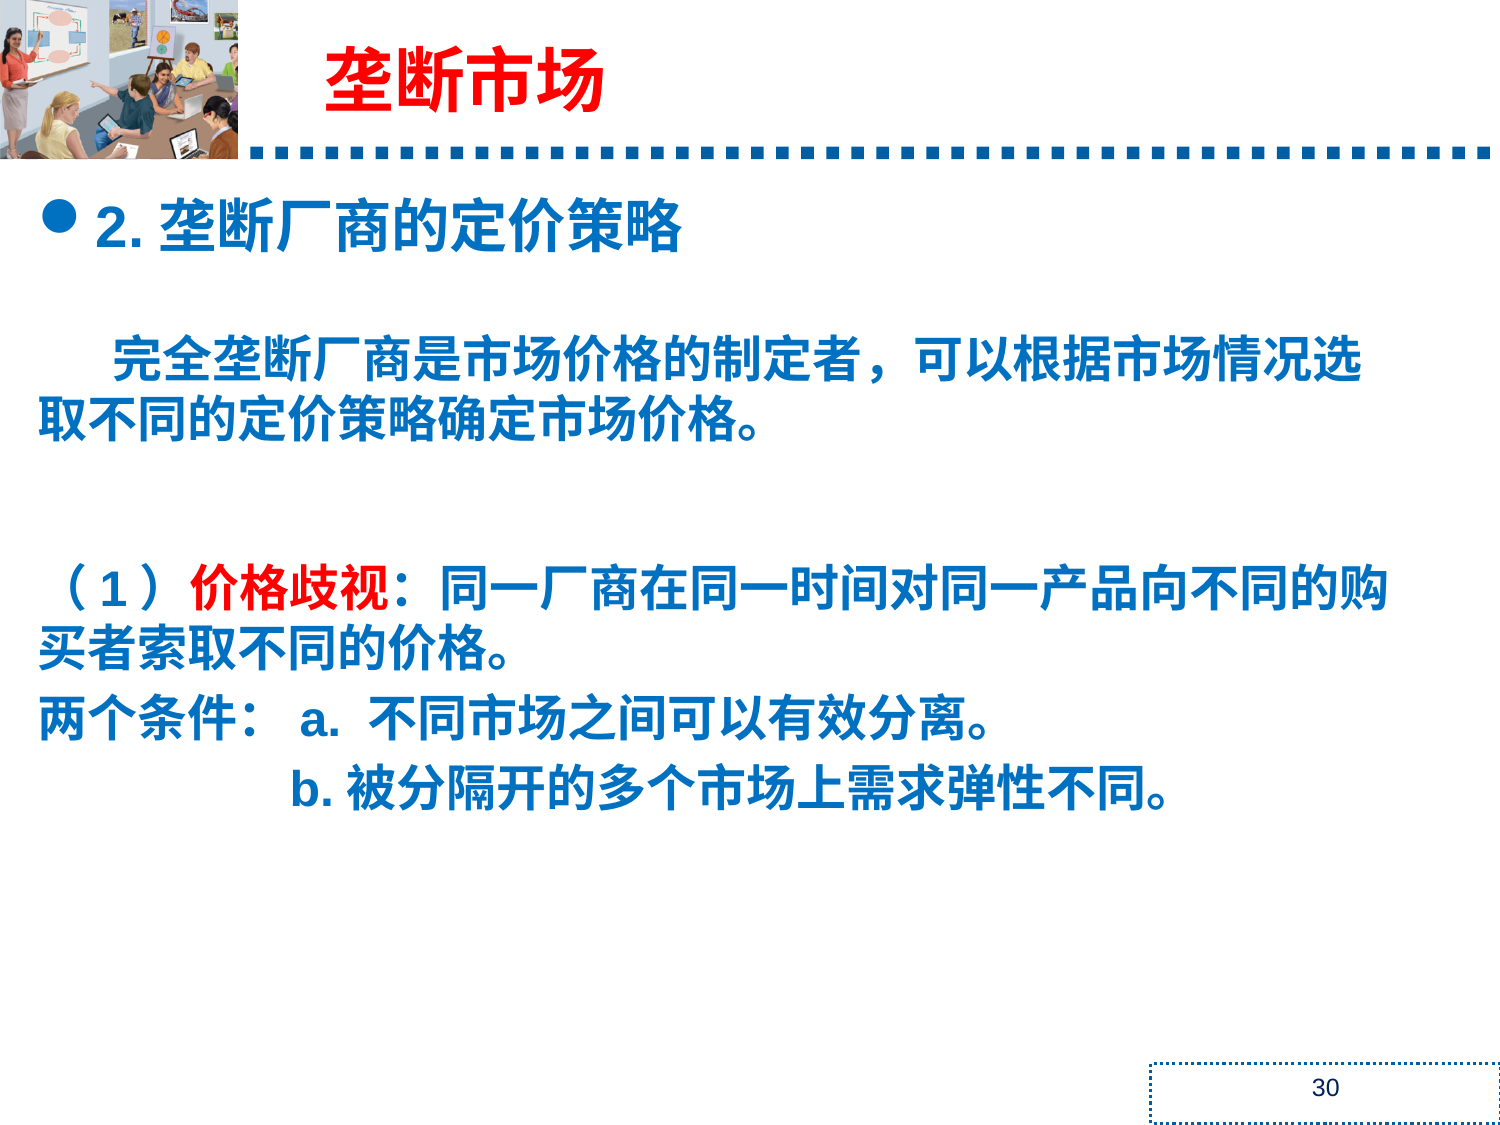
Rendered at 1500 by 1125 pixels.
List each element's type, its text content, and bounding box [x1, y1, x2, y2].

picture [0, 0, 238, 159]
text_box 垄断市场 [308, 28, 622, 129]
text_box 2.垄断厂商的定价策略 完全垄断厂商是市场价格的制定者，可以根据市场情况选取不同的定价策略确定市场价格。 （1）价格歧视：同一厂商在同一时间对同一产品向不同的购买者索取不同的价格。 两个条件：a. 不同市场之间可以有效分离。 b.被分隔开的多个市场上需求弹性不同。 [22, 181, 1426, 1000]
slide_number 30 [1149, 1062, 1500, 1125]
